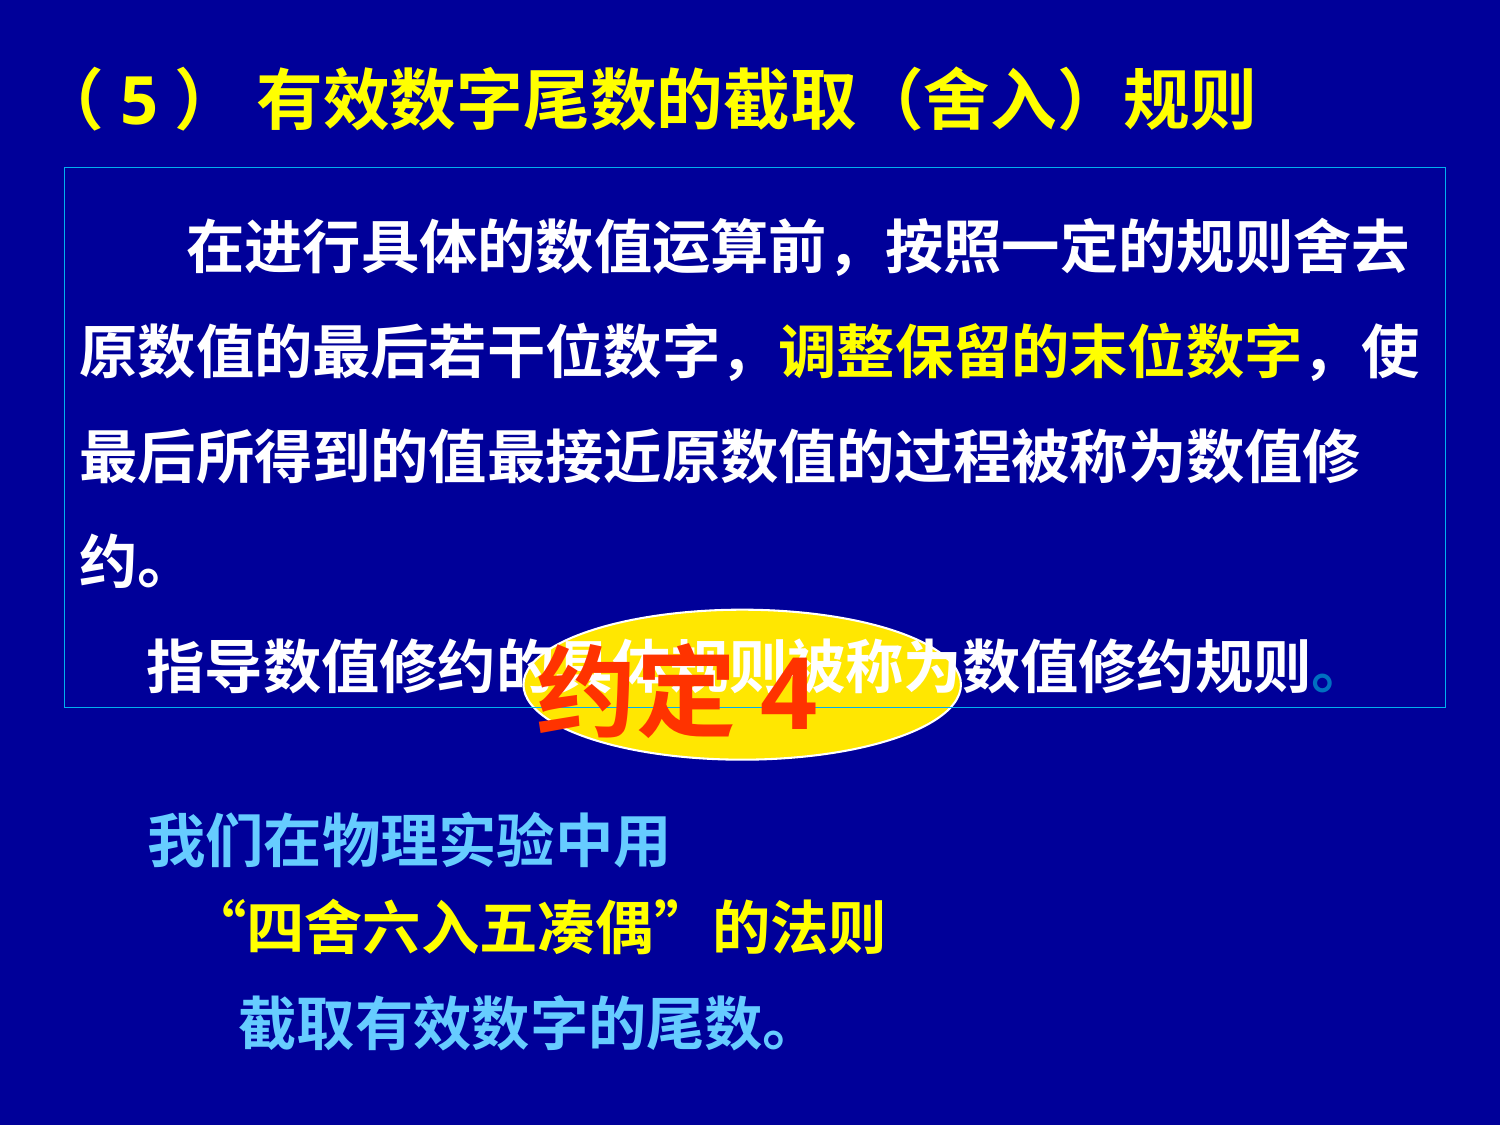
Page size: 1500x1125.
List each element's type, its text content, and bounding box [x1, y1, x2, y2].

text_box 在进行具体的数值运算前，按照一定的规则舍去原数值的最后若干位数字，调整保留的末位数字，使最后所得到的值最接近原数值的过程被称为数值修约。 指导数值修约的具体规则被称为数值修约规则。 [64, 167, 1446, 708]
list 约定4 我们在物理实验中用 “四舍六入五凑偶”的法则 截取有效数字的尾数。 [64, 596, 1414, 1125]
text_box （5） 有效数字尾数的截取（舍入）规则 [22, 50, 1273, 146]
